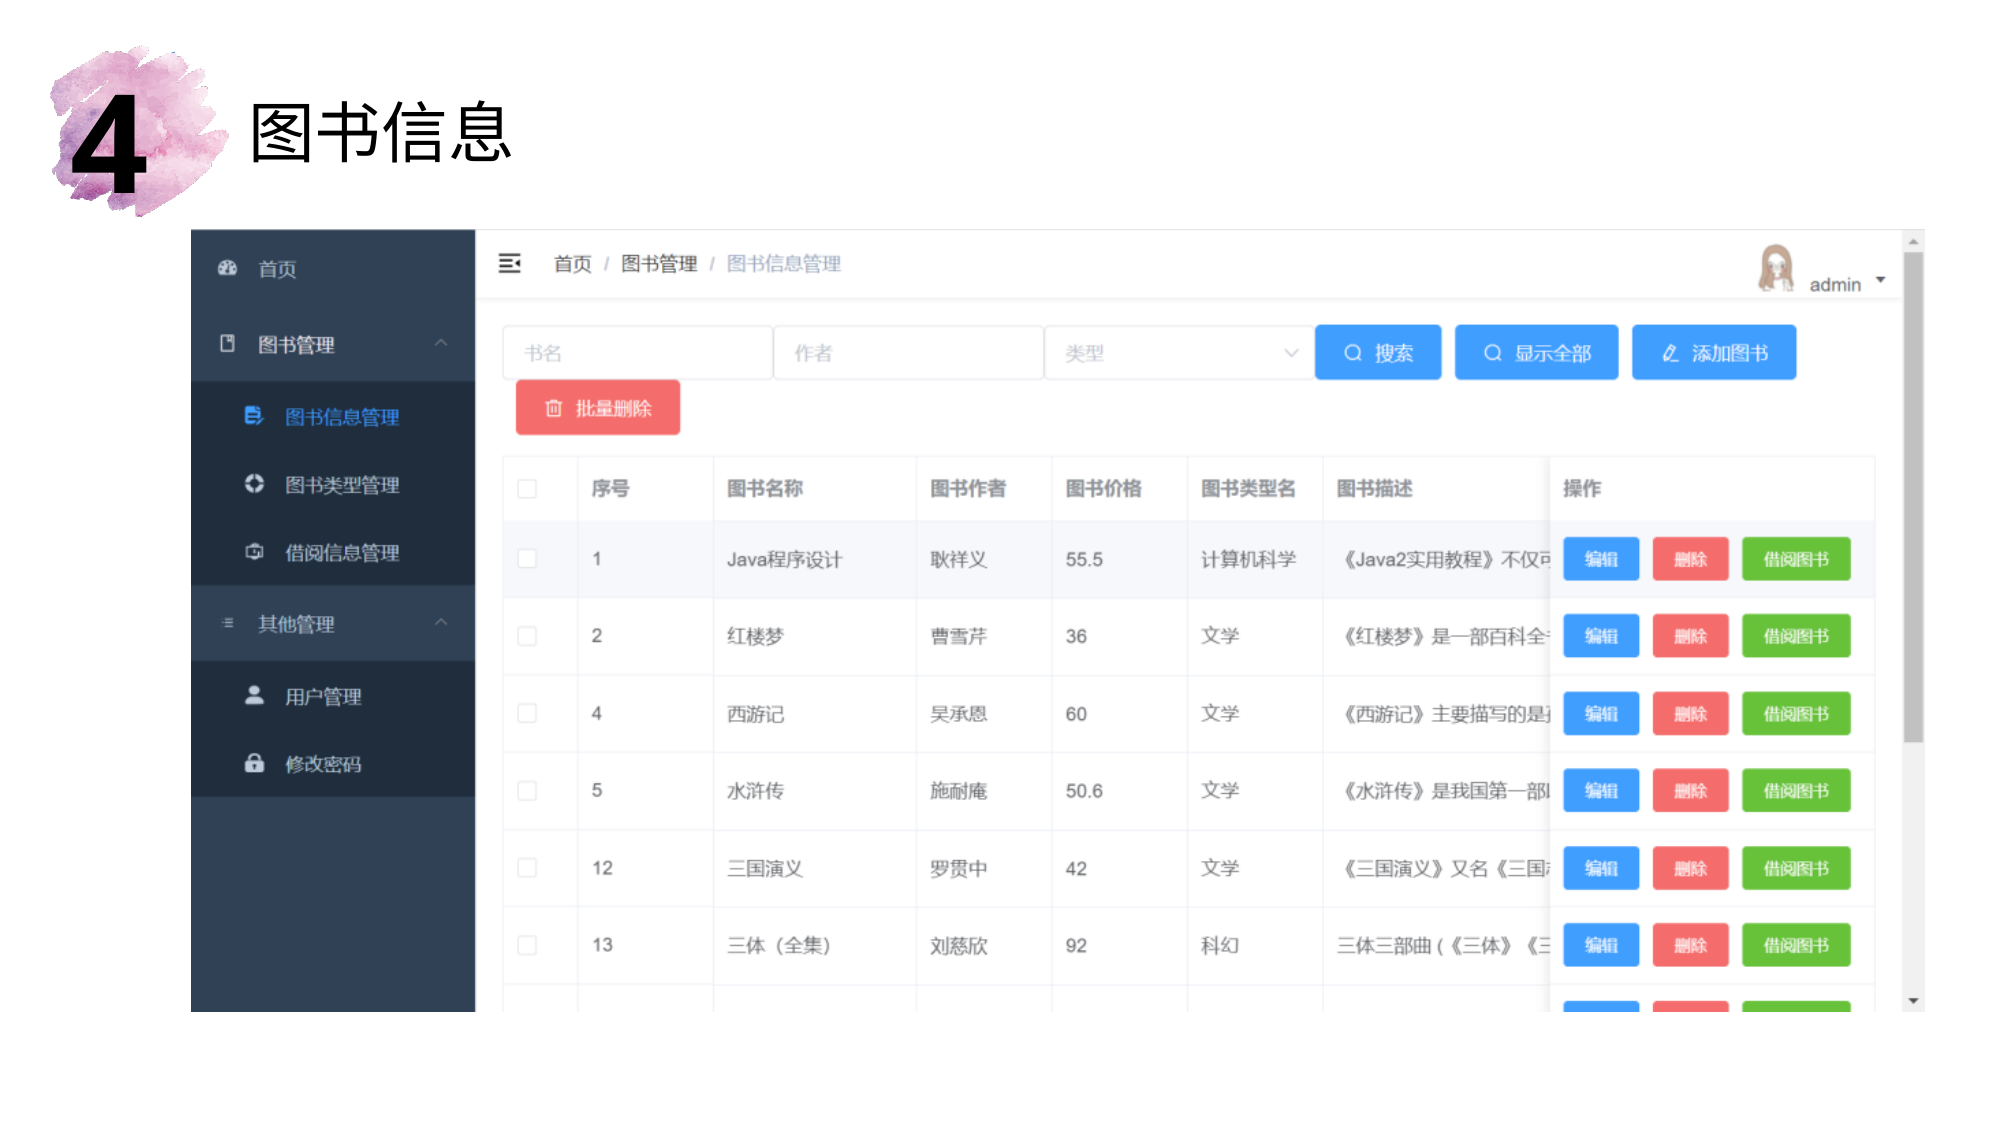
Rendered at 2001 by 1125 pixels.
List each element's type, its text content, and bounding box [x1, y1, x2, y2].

text_box 图书信息 [233, 83, 674, 178]
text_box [50, 45, 229, 230]
picture [191, 229, 1925, 1012]
